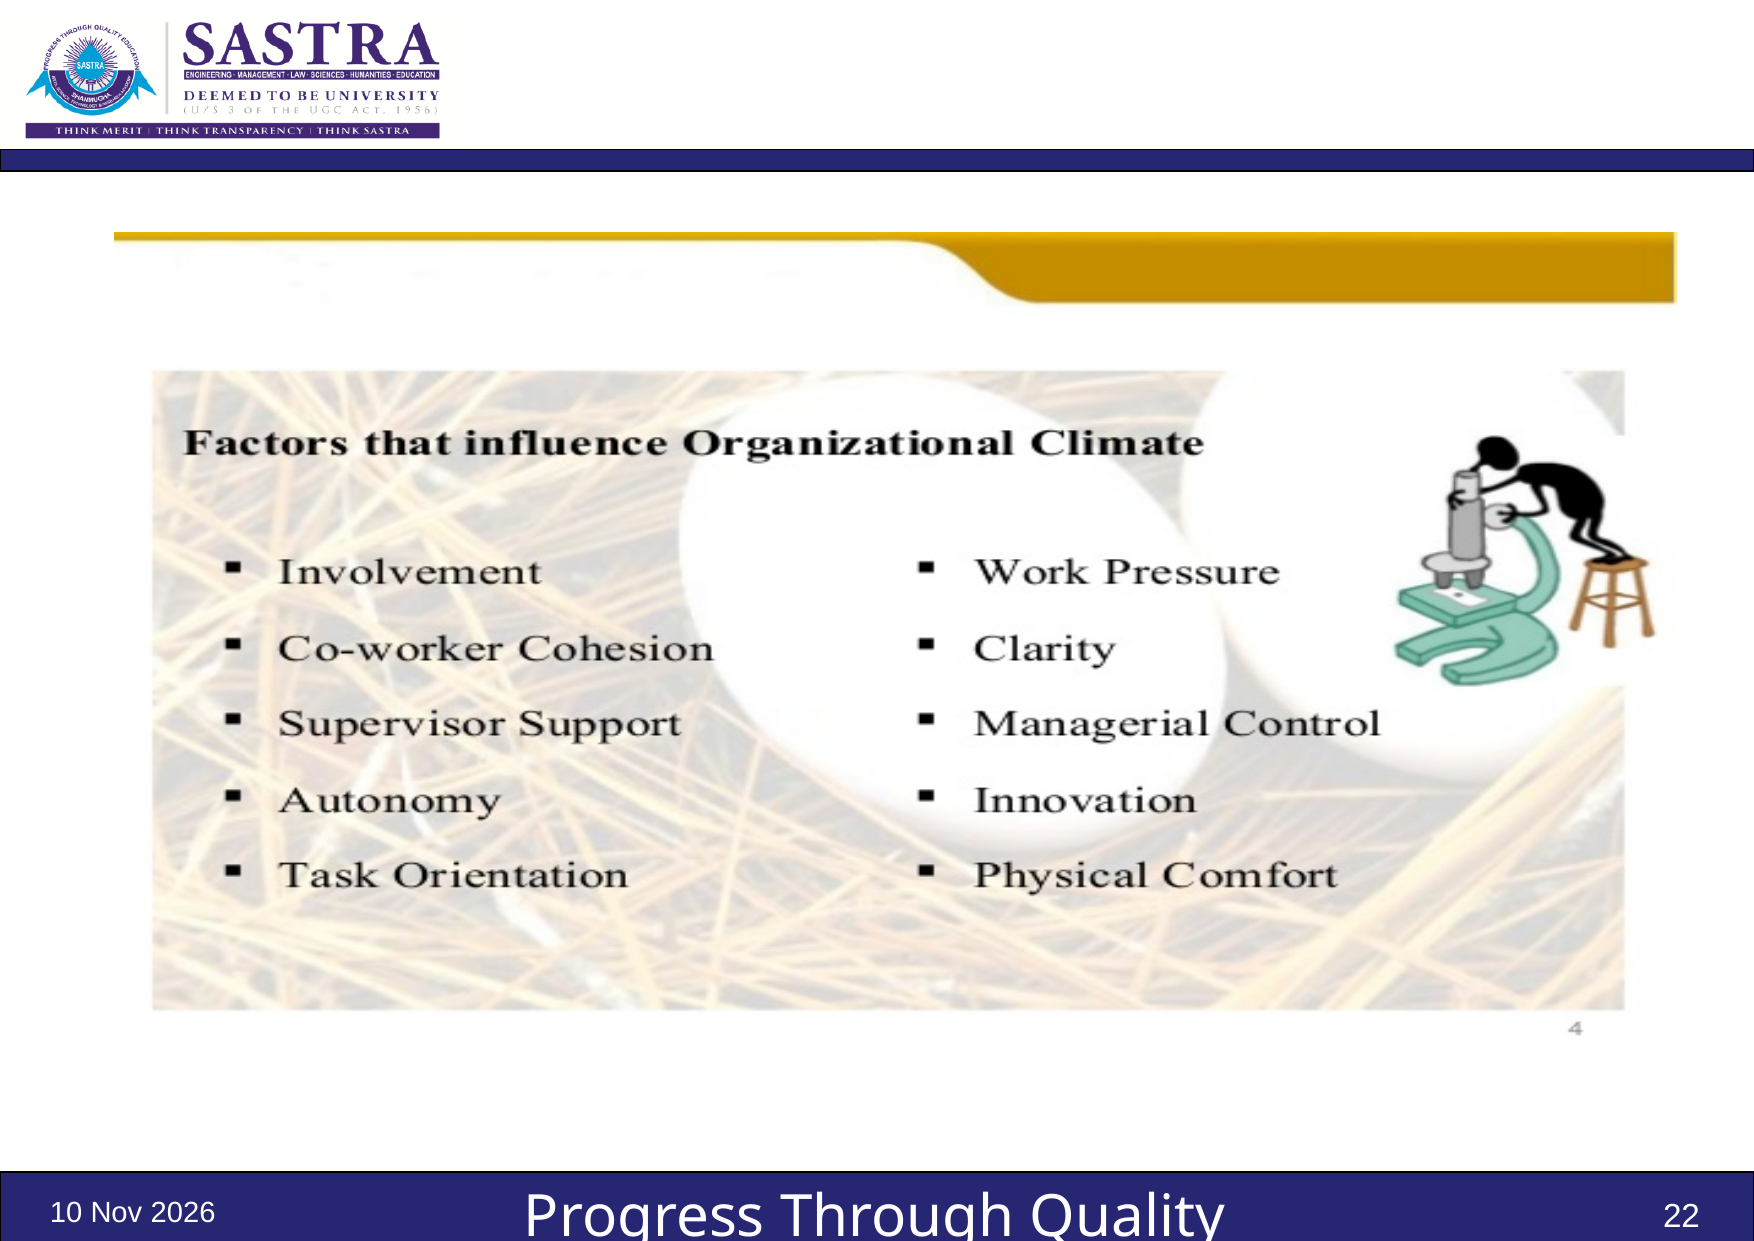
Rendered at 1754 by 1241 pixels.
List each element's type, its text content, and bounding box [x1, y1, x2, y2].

picture [0, 13, 465, 146]
slide_number 22 [1307, 1184, 1718, 1237]
slide_number 12-Oct-24 [32, 1184, 267, 1236]
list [114, 232, 1678, 1068]
